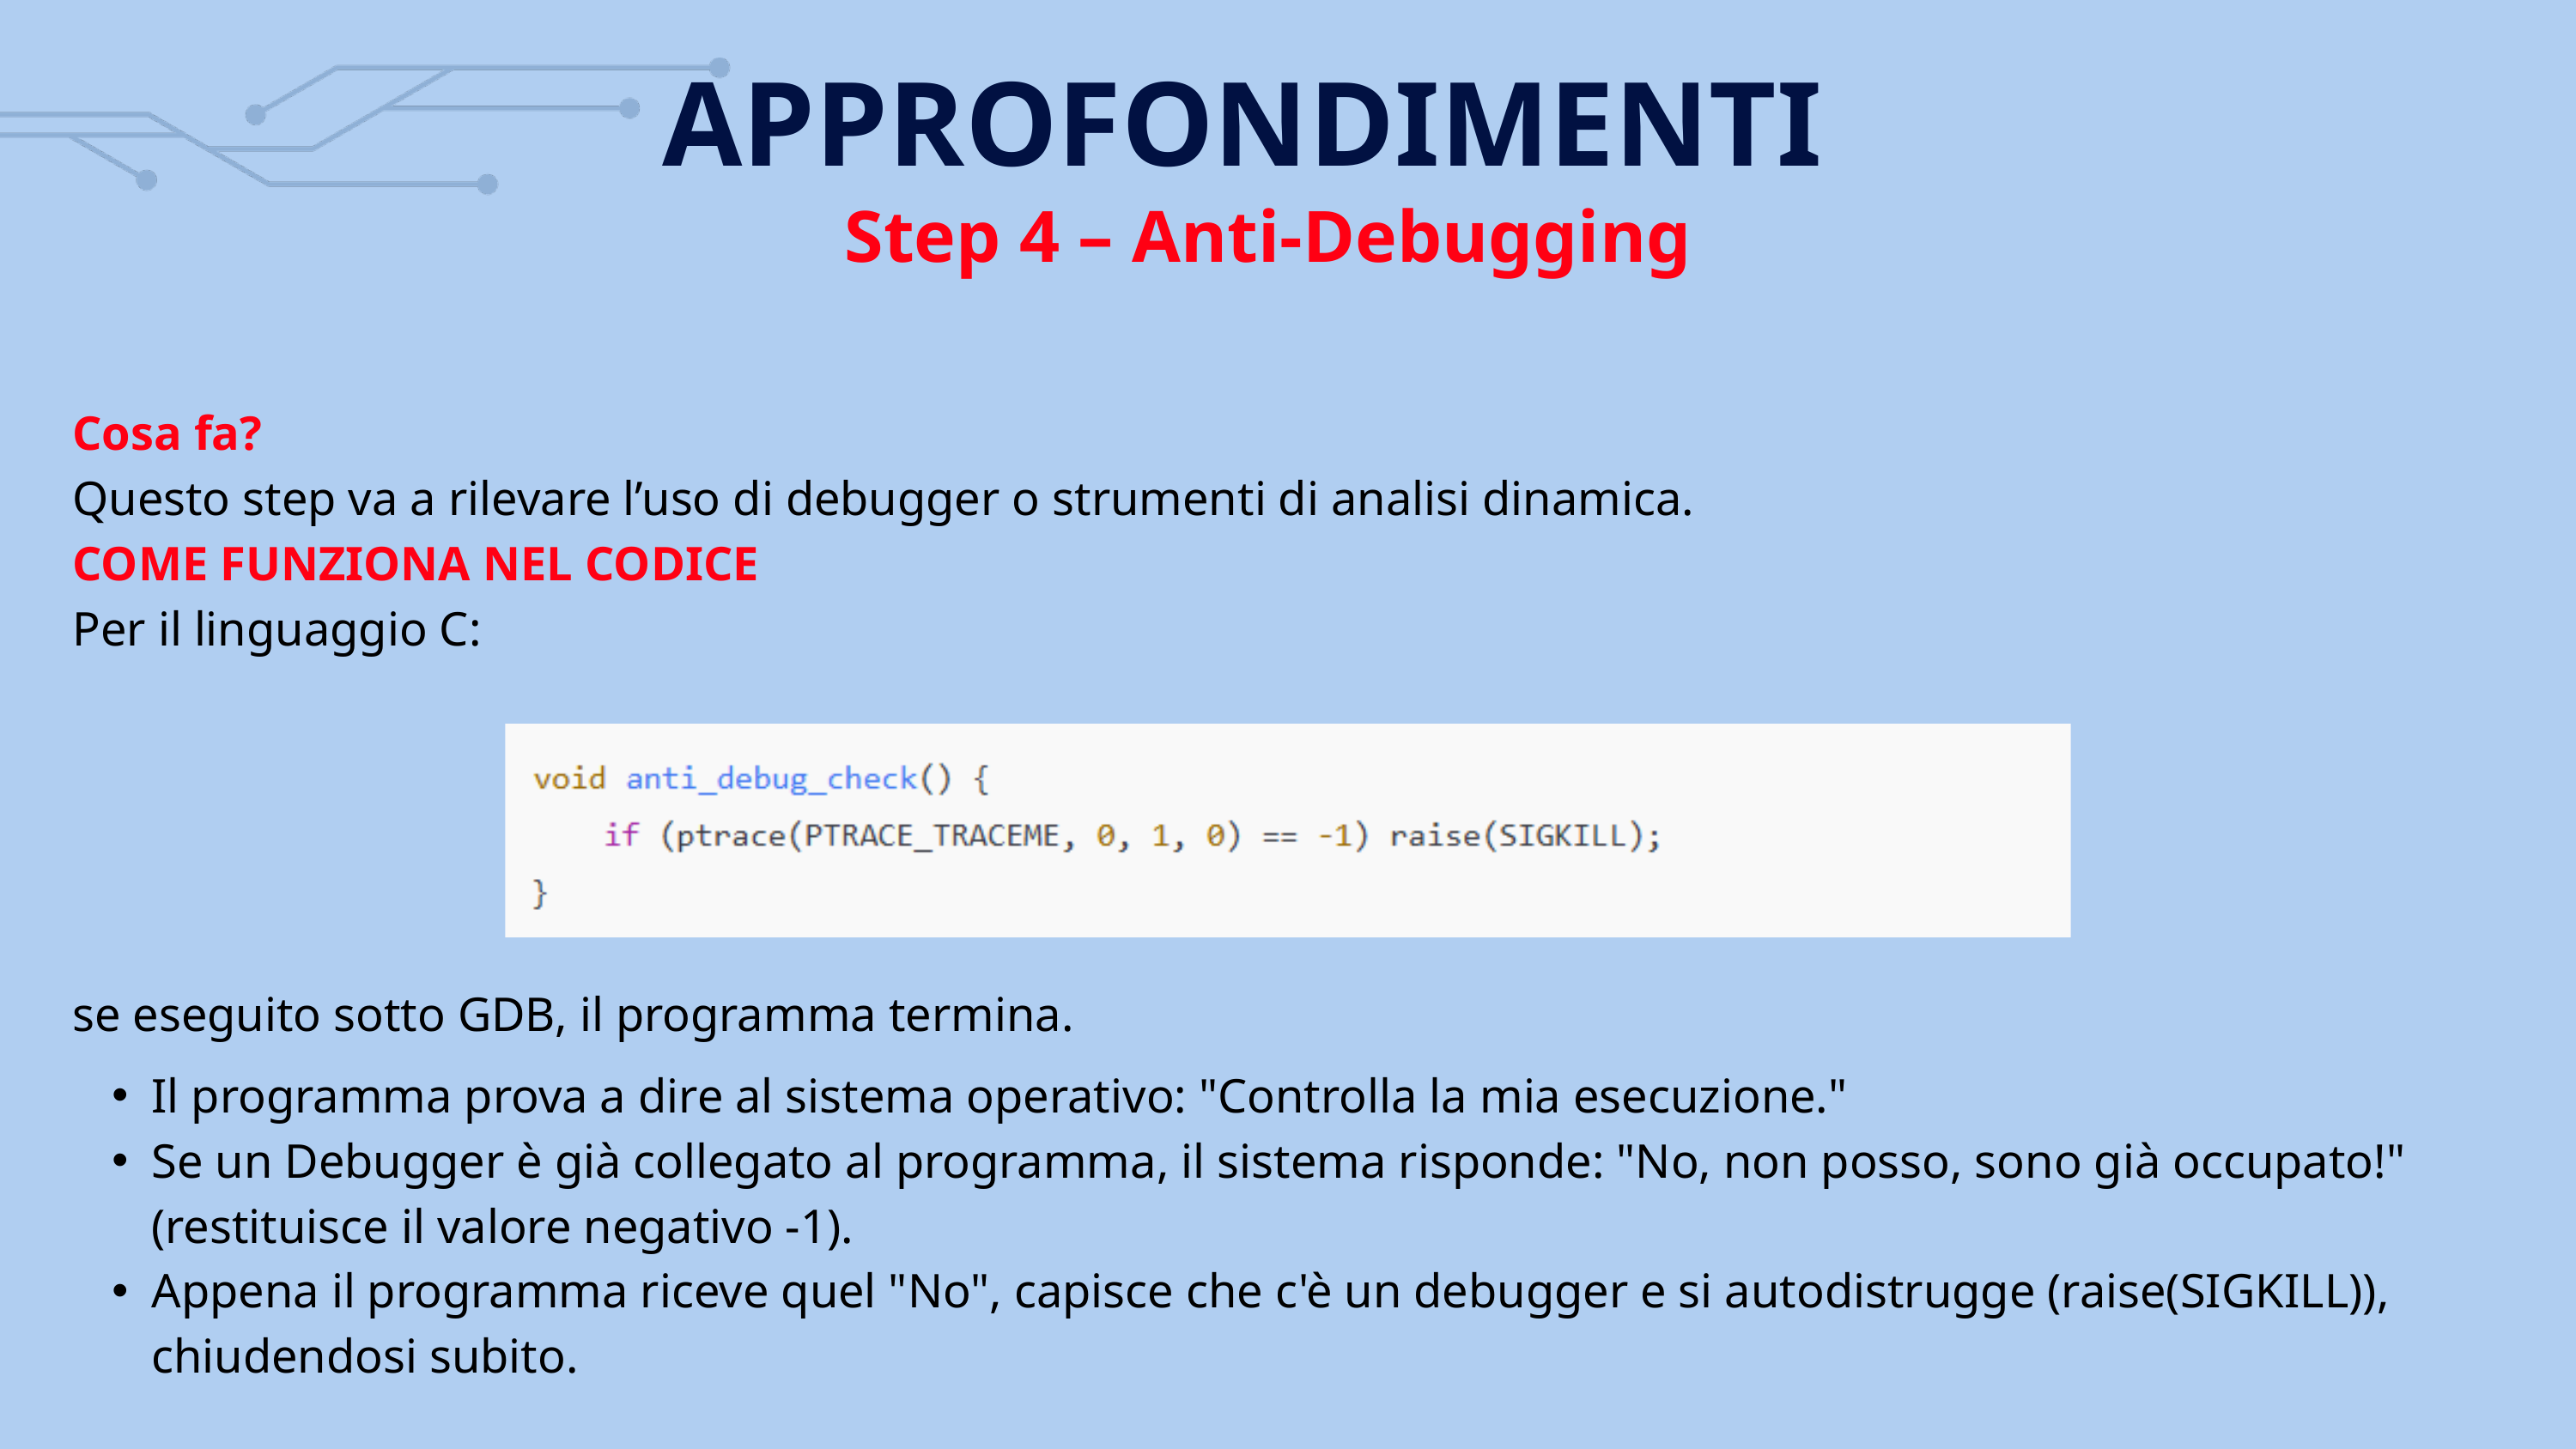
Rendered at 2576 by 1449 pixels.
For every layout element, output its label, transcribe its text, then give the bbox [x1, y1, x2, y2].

text_box [0, 58, 732, 209]
text_box se eseguito sotto GDB, il programma termina. [72, 975, 2504, 1041]
text_box Step 4 – Anti-Debugging [662, 211, 1874, 276]
text_box Il programma prova a dire al sistema operativo: "Controlla la mia esecuzione." Se un Debugger è già collegato al programma, il sistema risponde: "No, non posso, sono già occupato!" (restituisce il valore negativo -1). Appena il programma riceve quel "No", capisce che c'è un debugger e si autodistrugge (raise(SIGKILL)), chiudendosi subito. [72, 1057, 2504, 1448]
text_box Cosa fa? Questo step va a rilevare l’uso di debugger o strumenti di analisi dinamica. COME FUNZIONA NEL CODICE Per il linguaggio C: [72, 394, 2504, 785]
text_box APPROFONDIMENTI [732, 83, 1914, 190]
text_box [505, 724, 2071, 937]
